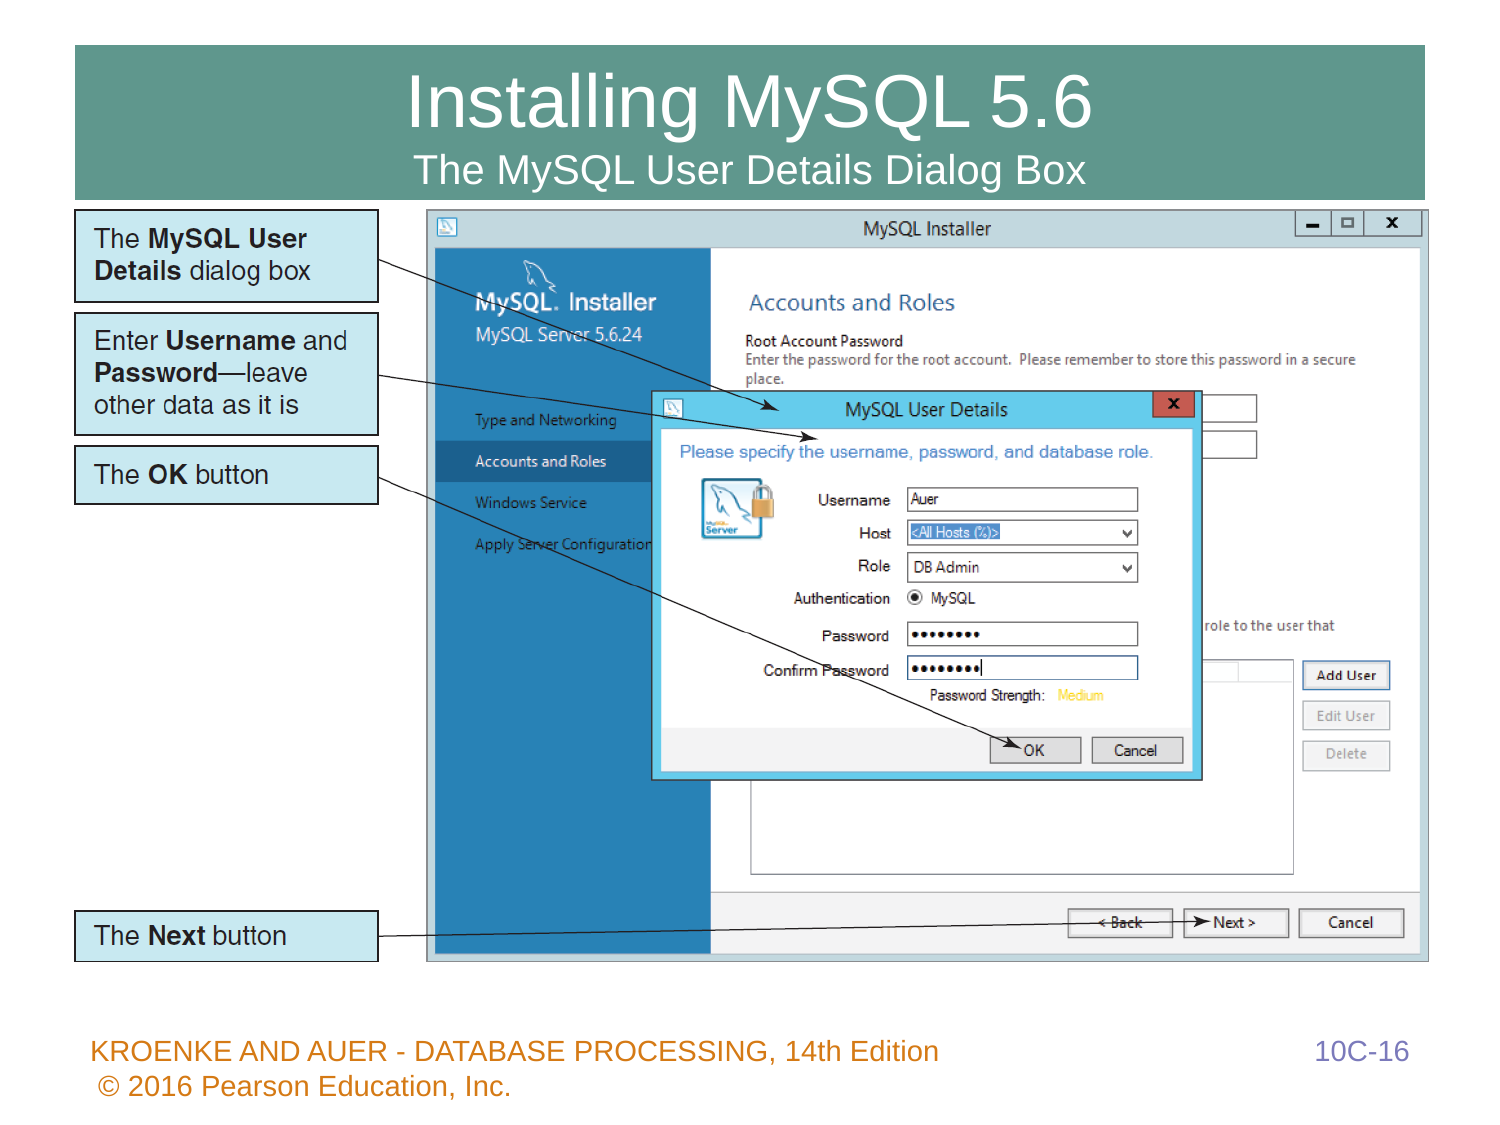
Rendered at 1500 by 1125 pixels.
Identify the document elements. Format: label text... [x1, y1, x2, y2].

title Installing MySQL 5.6 The MySQL User Details Dialog Box [74, 44, 1426, 201]
picture [73, 209, 1429, 962]
slide_number 10C-16 [1074, 1024, 1426, 1103]
footer KROENKE AND AUER - DATABASE PROCESSING, 14th Edition © 2016 Pearson Education, Inc. [74, 1024, 963, 1104]
